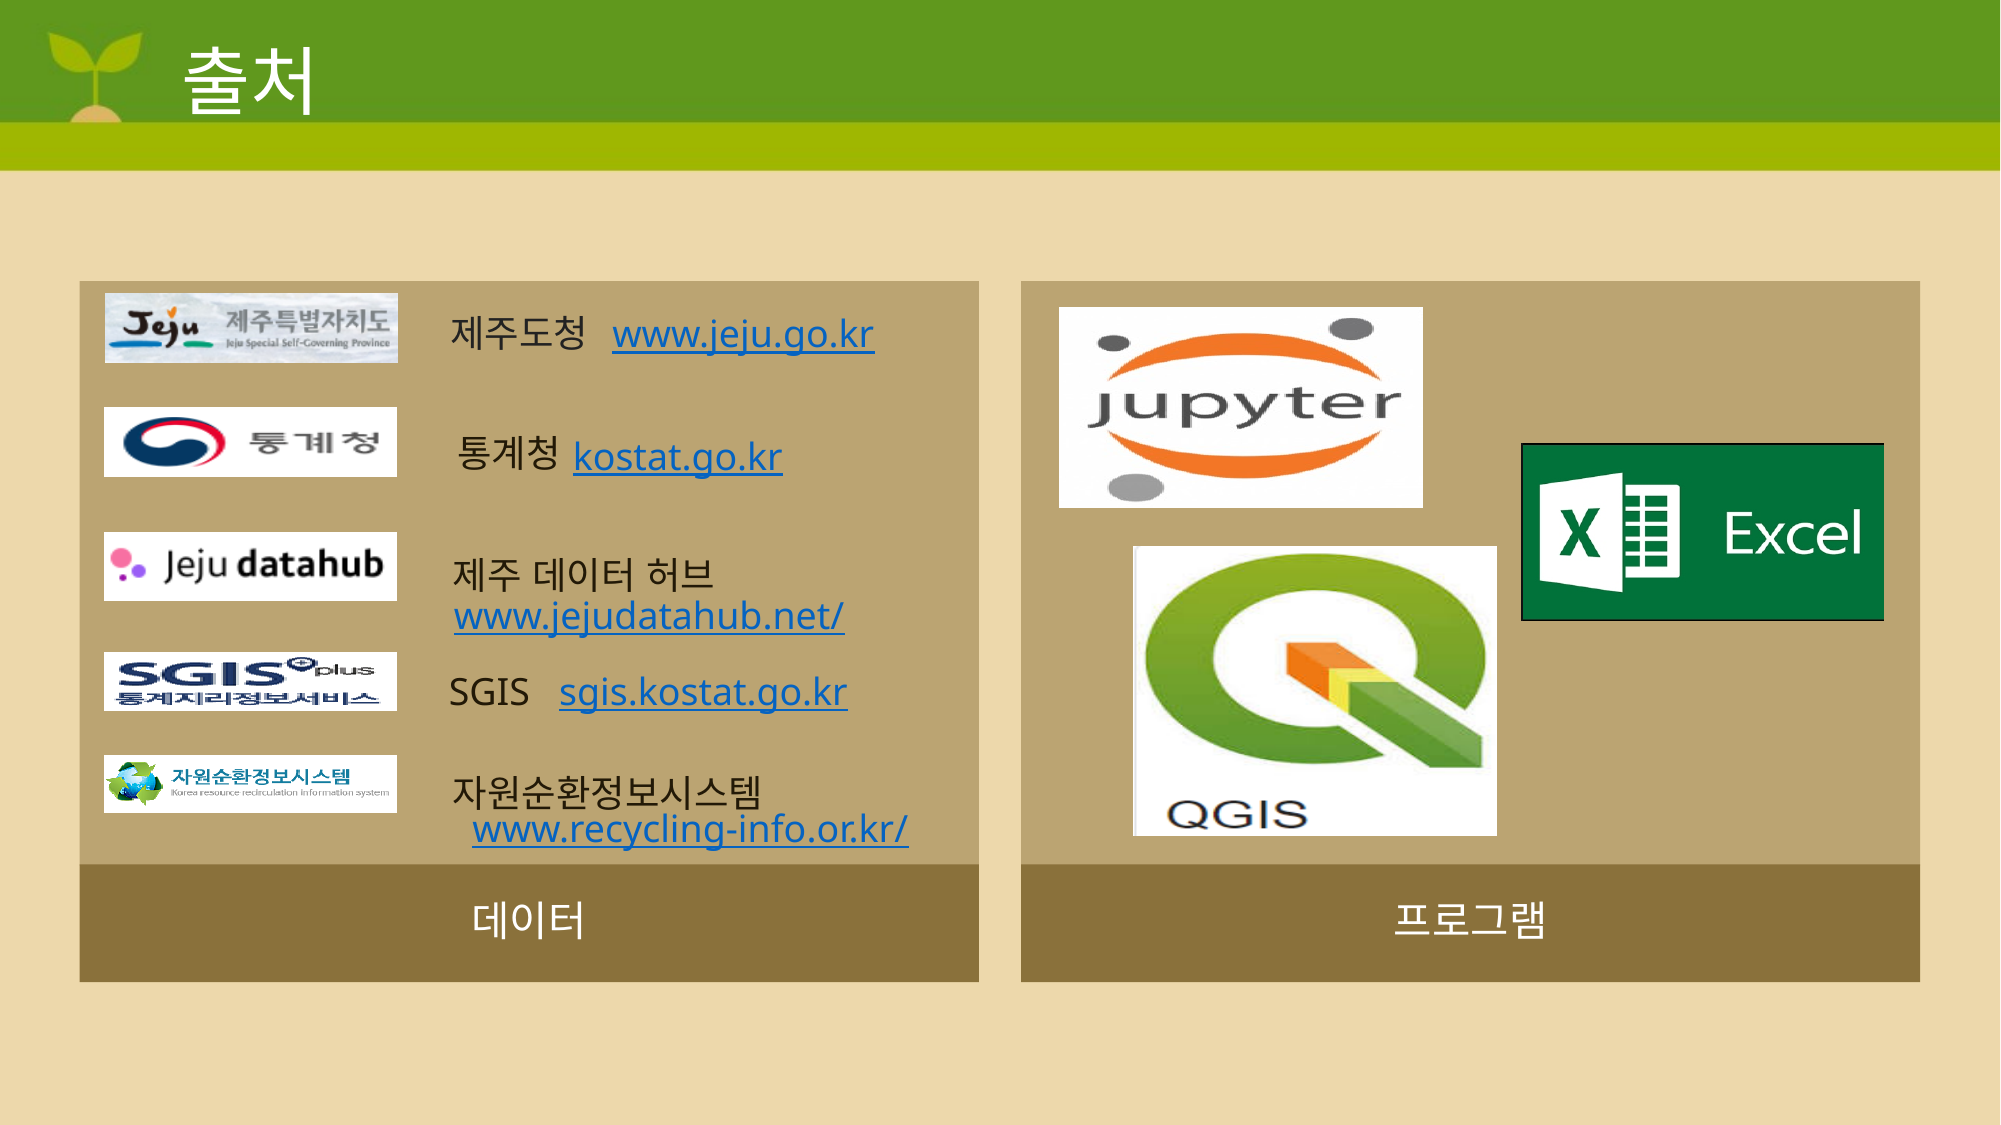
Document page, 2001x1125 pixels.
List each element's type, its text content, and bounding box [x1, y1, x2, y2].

title 출처 [166, 38, 919, 133]
text_box SGIS [434, 660, 544, 721]
list 프로그램 [1150, 875, 1791, 972]
text_box 제주도청 [435, 303, 597, 363]
text_box 자원순환정보시스템 [438, 763, 779, 823]
text_box 통계청 [442, 423, 576, 483]
text_box 제주 데이터 허브 [438, 544, 731, 605]
text_box www.jejudatahub.net/ [439, 584, 860, 651]
list 데이터 [208, 875, 850, 972]
text_box www.recycling-info.or.kr/ [457, 797, 924, 864]
text_box sgis.kostat.go.kr [544, 660, 863, 727]
picture [0, 0, 2001, 1125]
text_box www.jeju.go.kr [597, 303, 890, 369]
text_box kostat.go.kr [558, 425, 798, 491]
